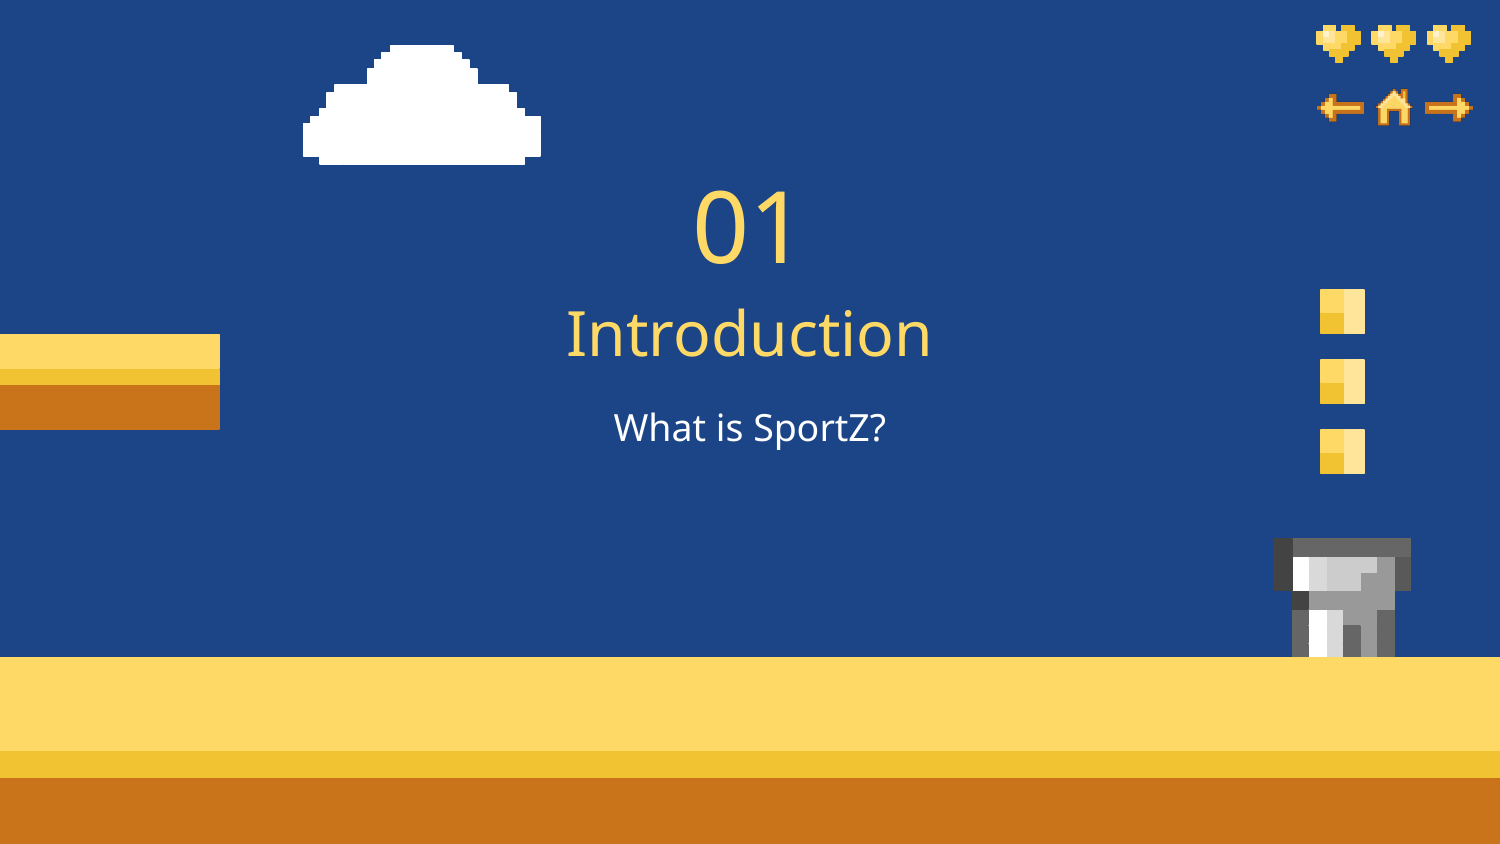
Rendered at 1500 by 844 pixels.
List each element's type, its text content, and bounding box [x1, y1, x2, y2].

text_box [1320, 359, 1365, 404]
picture [1374, 88, 1413, 127]
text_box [1320, 429, 1365, 474]
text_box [1427, 25, 1471, 63]
picture [1316, 92, 1364, 122]
title Introduction [218, 262, 1282, 401]
subtitle What is SportZ? [287, 388, 1213, 519]
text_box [1371, 25, 1416, 63]
picture [1425, 92, 1473, 122]
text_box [1316, 25, 1361, 63]
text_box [1320, 289, 1365, 334]
title 01 [51, 181, 1449, 299]
